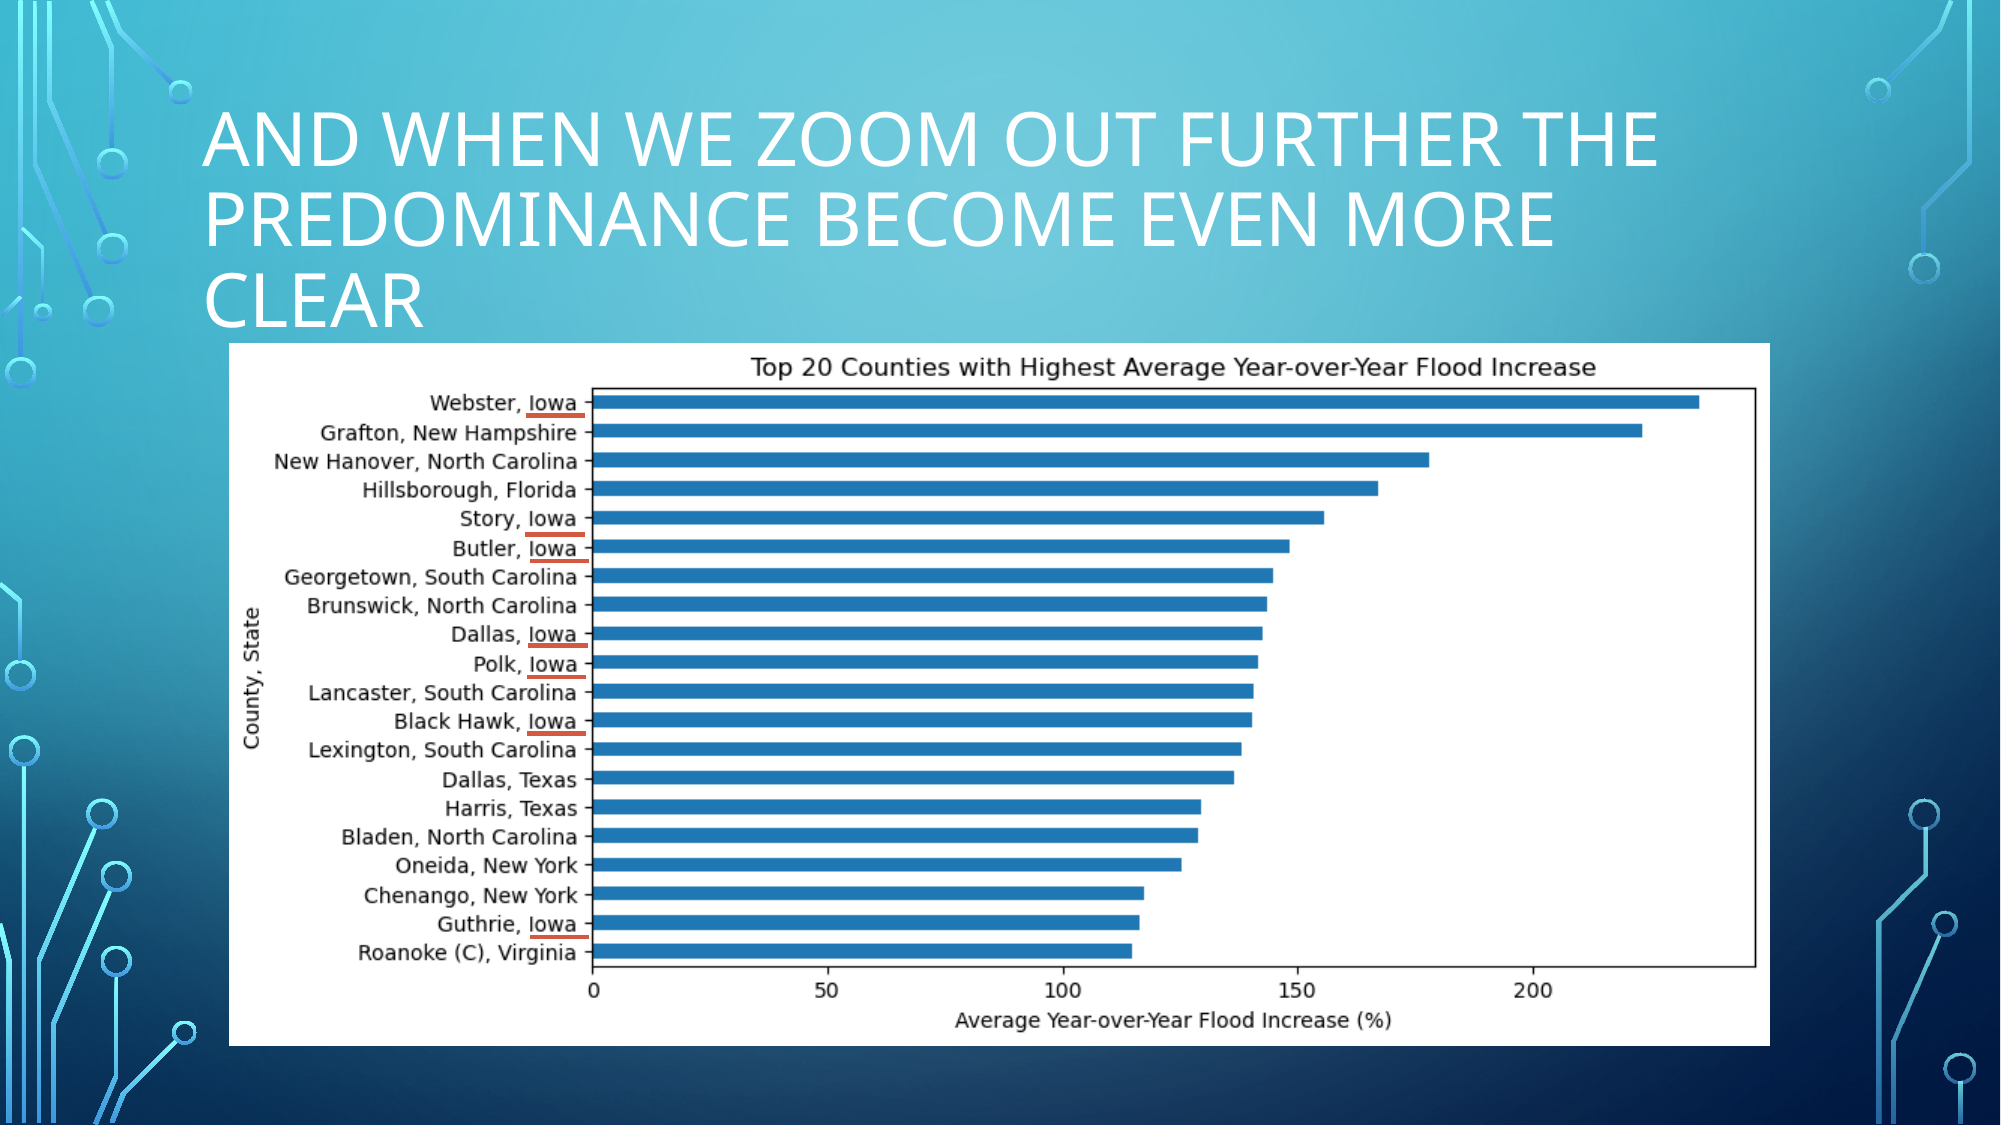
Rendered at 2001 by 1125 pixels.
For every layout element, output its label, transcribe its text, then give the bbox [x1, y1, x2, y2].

title And when we zoom out further the predominance become even more clear [187, 101, 1813, 344]
picture [229, 343, 1771, 1047]
